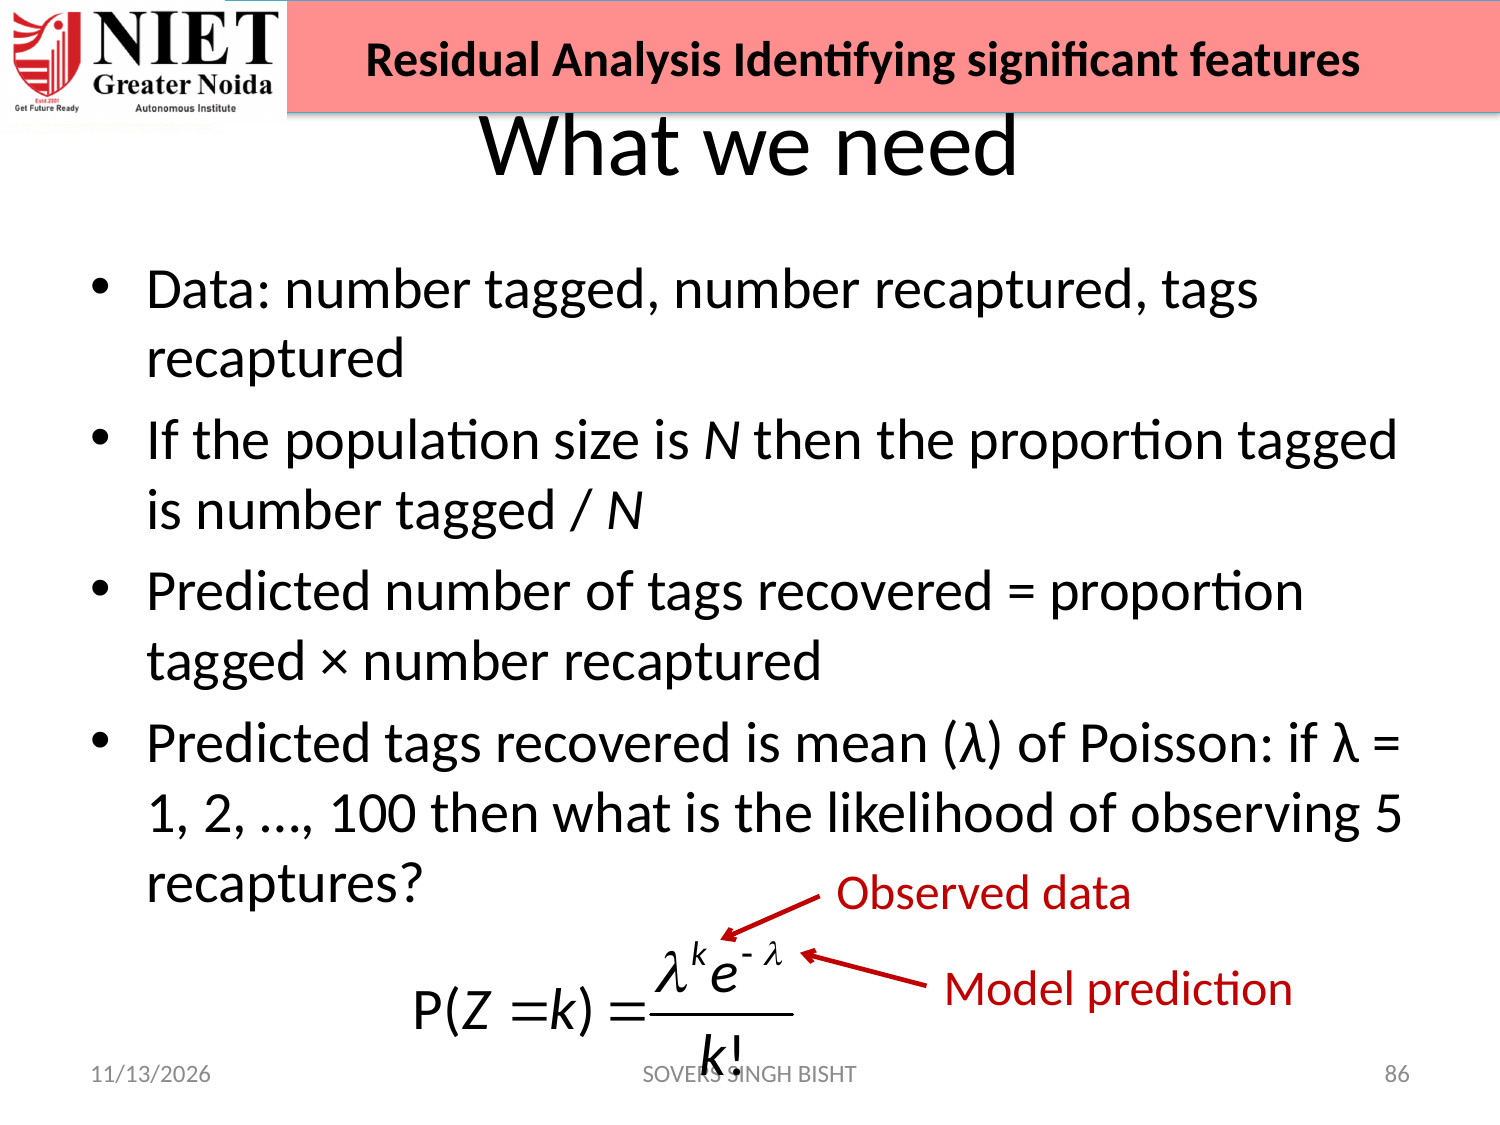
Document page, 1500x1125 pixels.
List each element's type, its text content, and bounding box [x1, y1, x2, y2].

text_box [407, 925, 808, 1089]
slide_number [75, 1042, 425, 1103]
text_box Model prediction [928, 947, 1309, 1023]
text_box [719, 895, 820, 941]
picture [0, 0, 288, 134]
footer SOVERS SINGH BISHT [512, 1042, 988, 1103]
slide_number 86 [1074, 1042, 1425, 1103]
title What we need [75, 120, 1425, 233]
text_box Residual Analysis Identifying significant features [288, 0, 1500, 113]
list Data: number tagged, number recaptured, tags recaptured If the population size is N then the proportion tagged is number tagged / N Predicted number of tags recovered = proportion tagged × number recaptured Predicted tags recovered is mean (λ) of Poisson: if λ = 1, 2, …, 100 then what is the likelihood of observing 5 recaptures? [75, 242, 1425, 985]
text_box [799, 952, 927, 987]
text_box Observed data [821, 851, 1148, 927]
